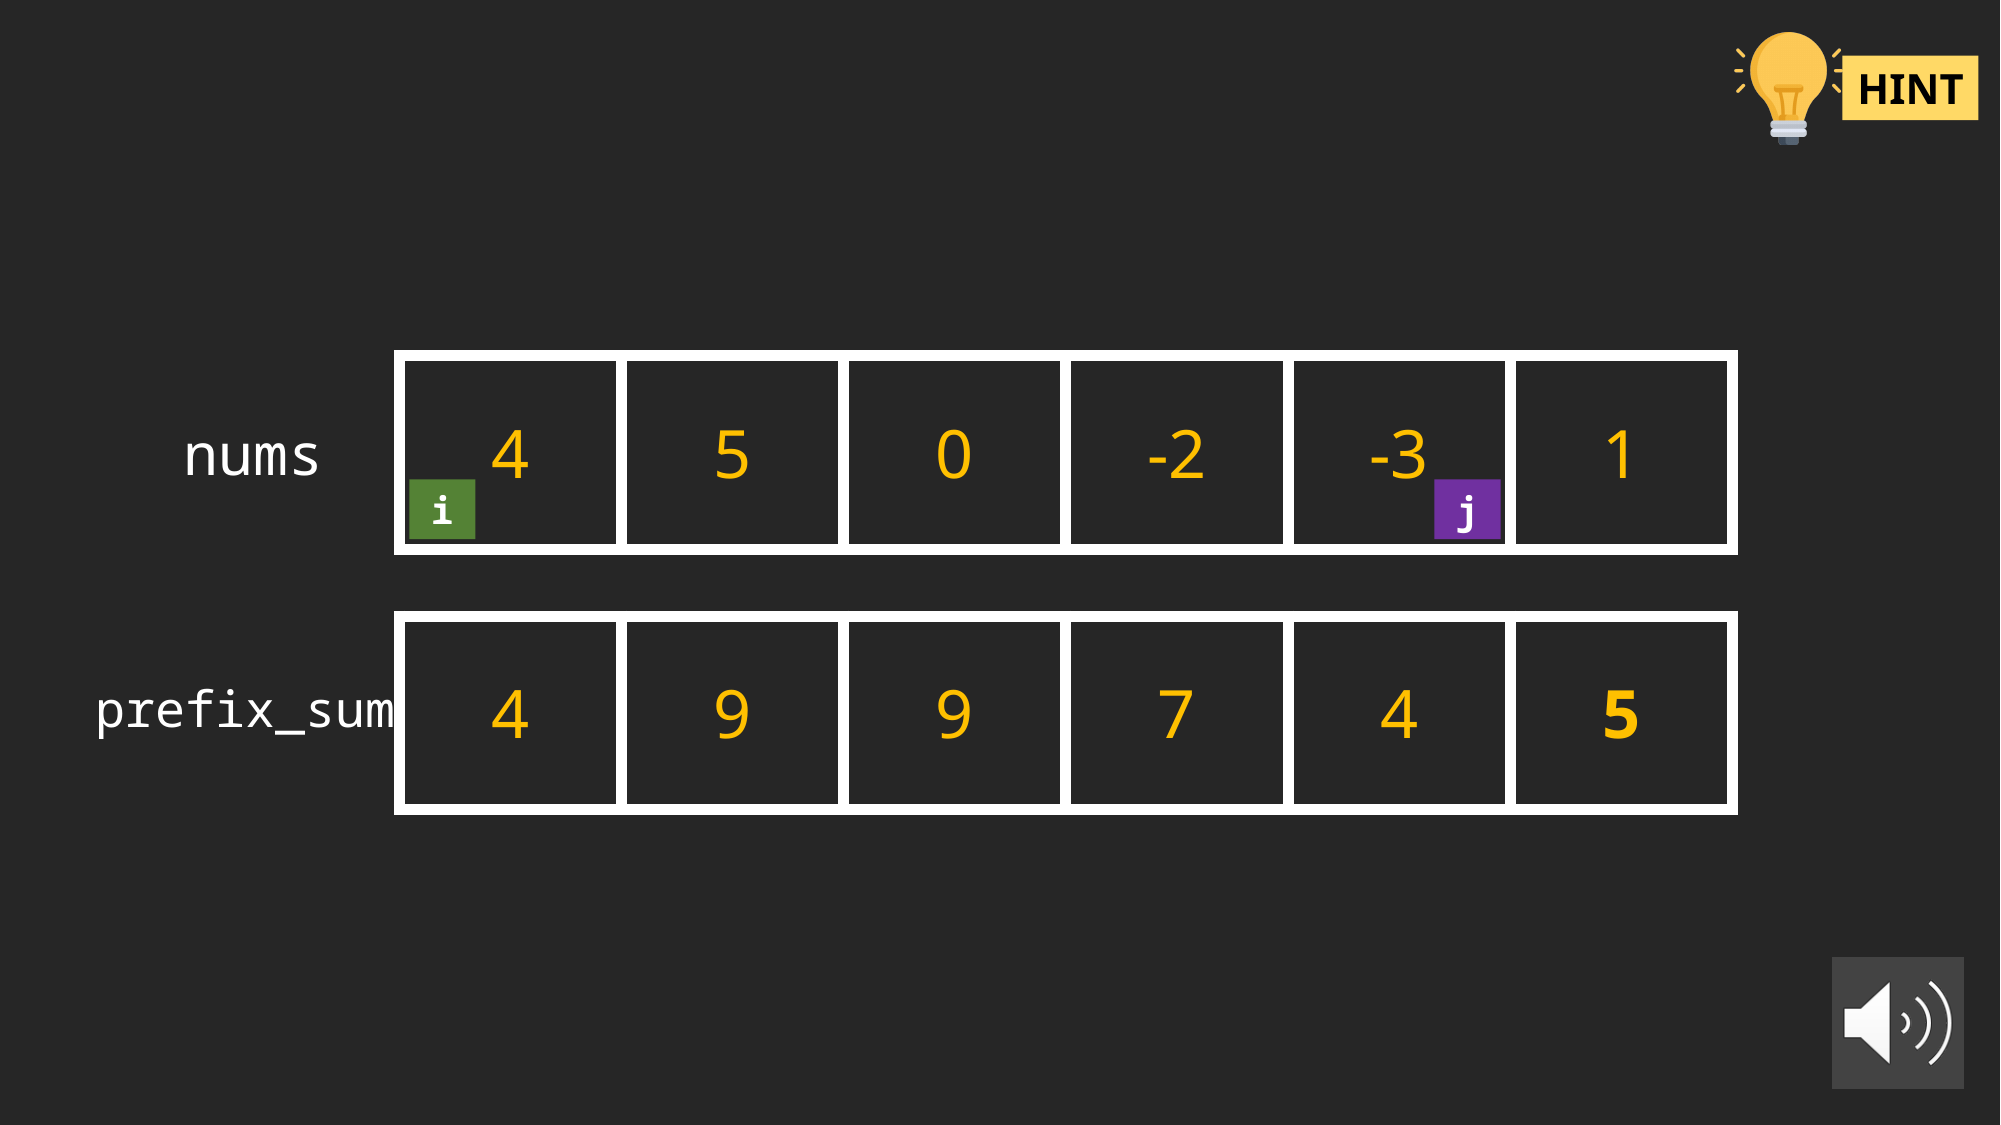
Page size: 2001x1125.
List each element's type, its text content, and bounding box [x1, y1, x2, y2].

table_header 4 [1294, 622, 1505, 804]
table_header 4 [405, 361, 616, 544]
table_header 0 [849, 361, 1060, 544]
table_header 5 [627, 361, 838, 544]
table_header 9 [849, 622, 1060, 804]
table_header 5 [1516, 622, 1727, 804]
text_box prefix_sum [80, 669, 394, 745]
picture [1732, 32, 1845, 145]
table_header 7 [1071, 622, 1283, 804]
table_header 9 [627, 622, 838, 804]
table_header -3 [1294, 361, 1505, 544]
picture [1831, 956, 1965, 1090]
text_box i [409, 479, 476, 540]
table_header 1 [1516, 361, 1727, 544]
text_box HINT [1845, 55, 1979, 121]
text_box j [1434, 479, 1501, 540]
table_header 4 [405, 622, 616, 804]
table_header -2 [1071, 361, 1283, 544]
text_box nums [168, 409, 339, 495]
